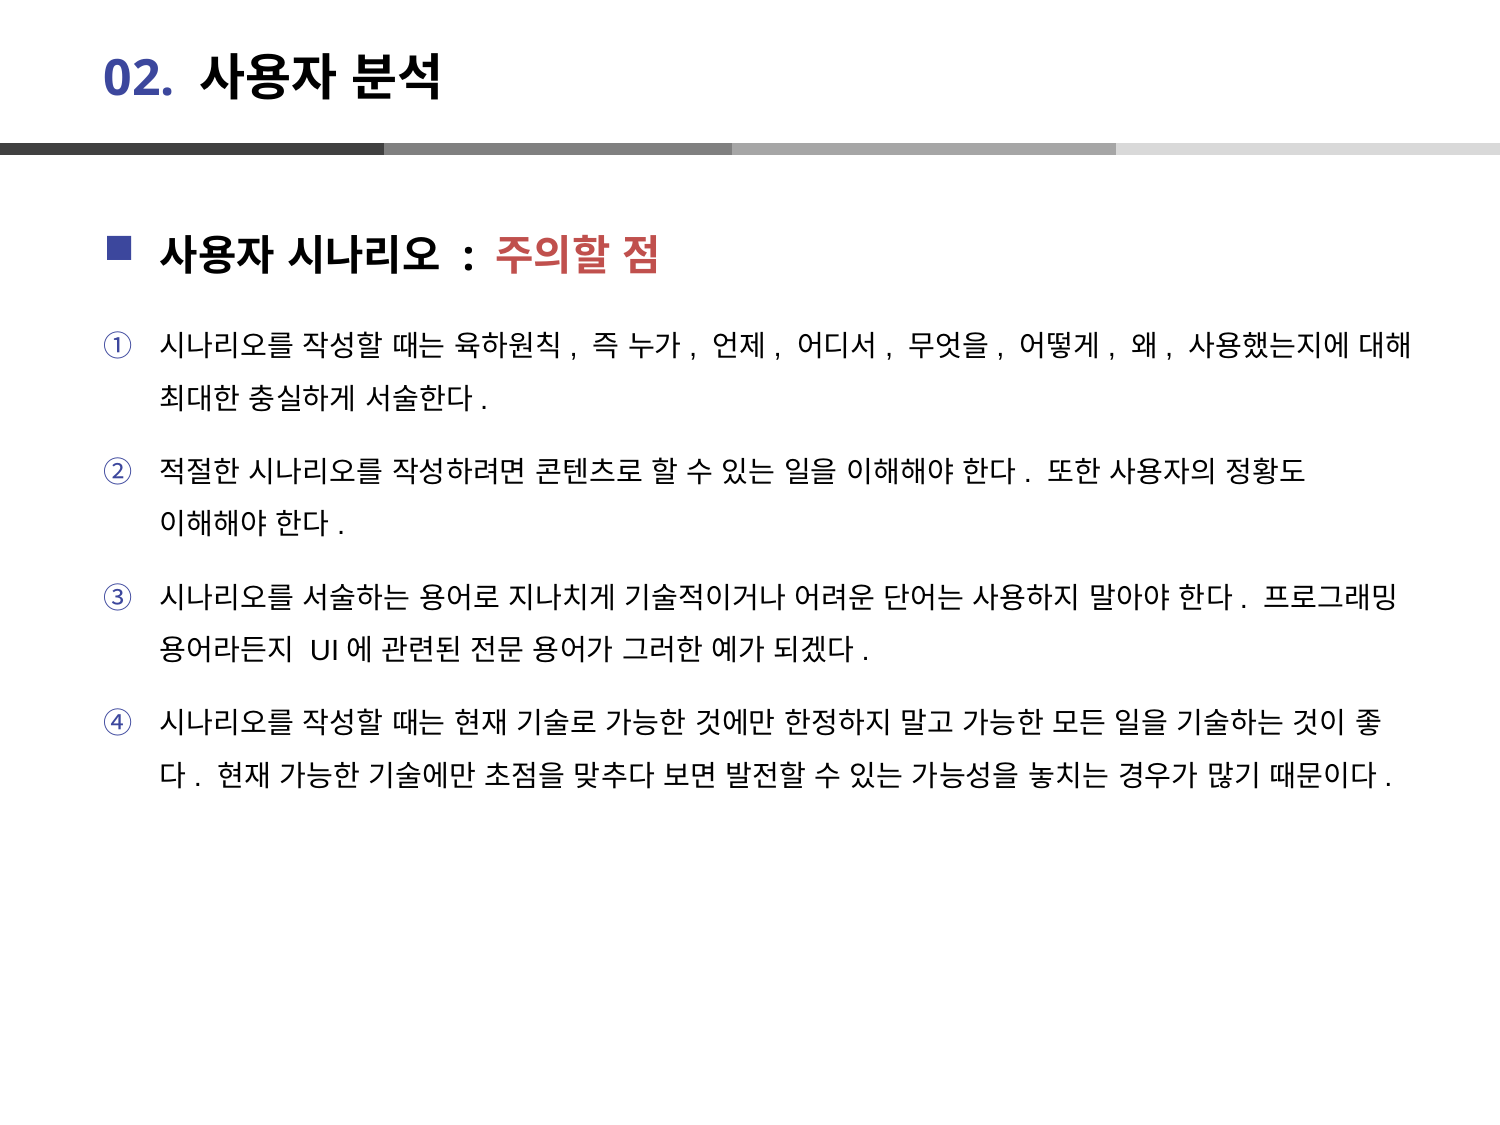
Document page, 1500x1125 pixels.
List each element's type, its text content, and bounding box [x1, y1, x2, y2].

title 02. 사용자 분석 [88, 30, 1211, 121]
list 사용자 시나리오 : 주의할 점 [88, 196, 1436, 302]
text_box 시나리오를 작성할 때는 육하원칙, 즉 누가, 언제, 어디서, 무엇을, 어떻게, 왜, 사용했는지에 대해 최대한 충실하게 서술한다. 적절한 시나리오를 작성하려면 콘텐츠로 할 수 있는 일을 이해해야 한다. 또한 사용자의 정황도 이해해야 한다. 시나리오를 서술하는 용어로 지나치게 기술적이거나 어려운 단어는 사용하지 말아야 한다. 프로그래밍 용어라든지 UI에 관련된 전문 용어가 그러한 예가 되겠다. 시나리오를 작성할 때는 현재 기술로 가능한 것에만 한정하지 말고 가능한 모든 일을 기술하는 것이 좋다. 현재 가능한 기술에만 초점을 맞추다 보면 발전할 수 있는 가능성을 놓치는 경우가 많기 때문이다. [88, 302, 1436, 398]
